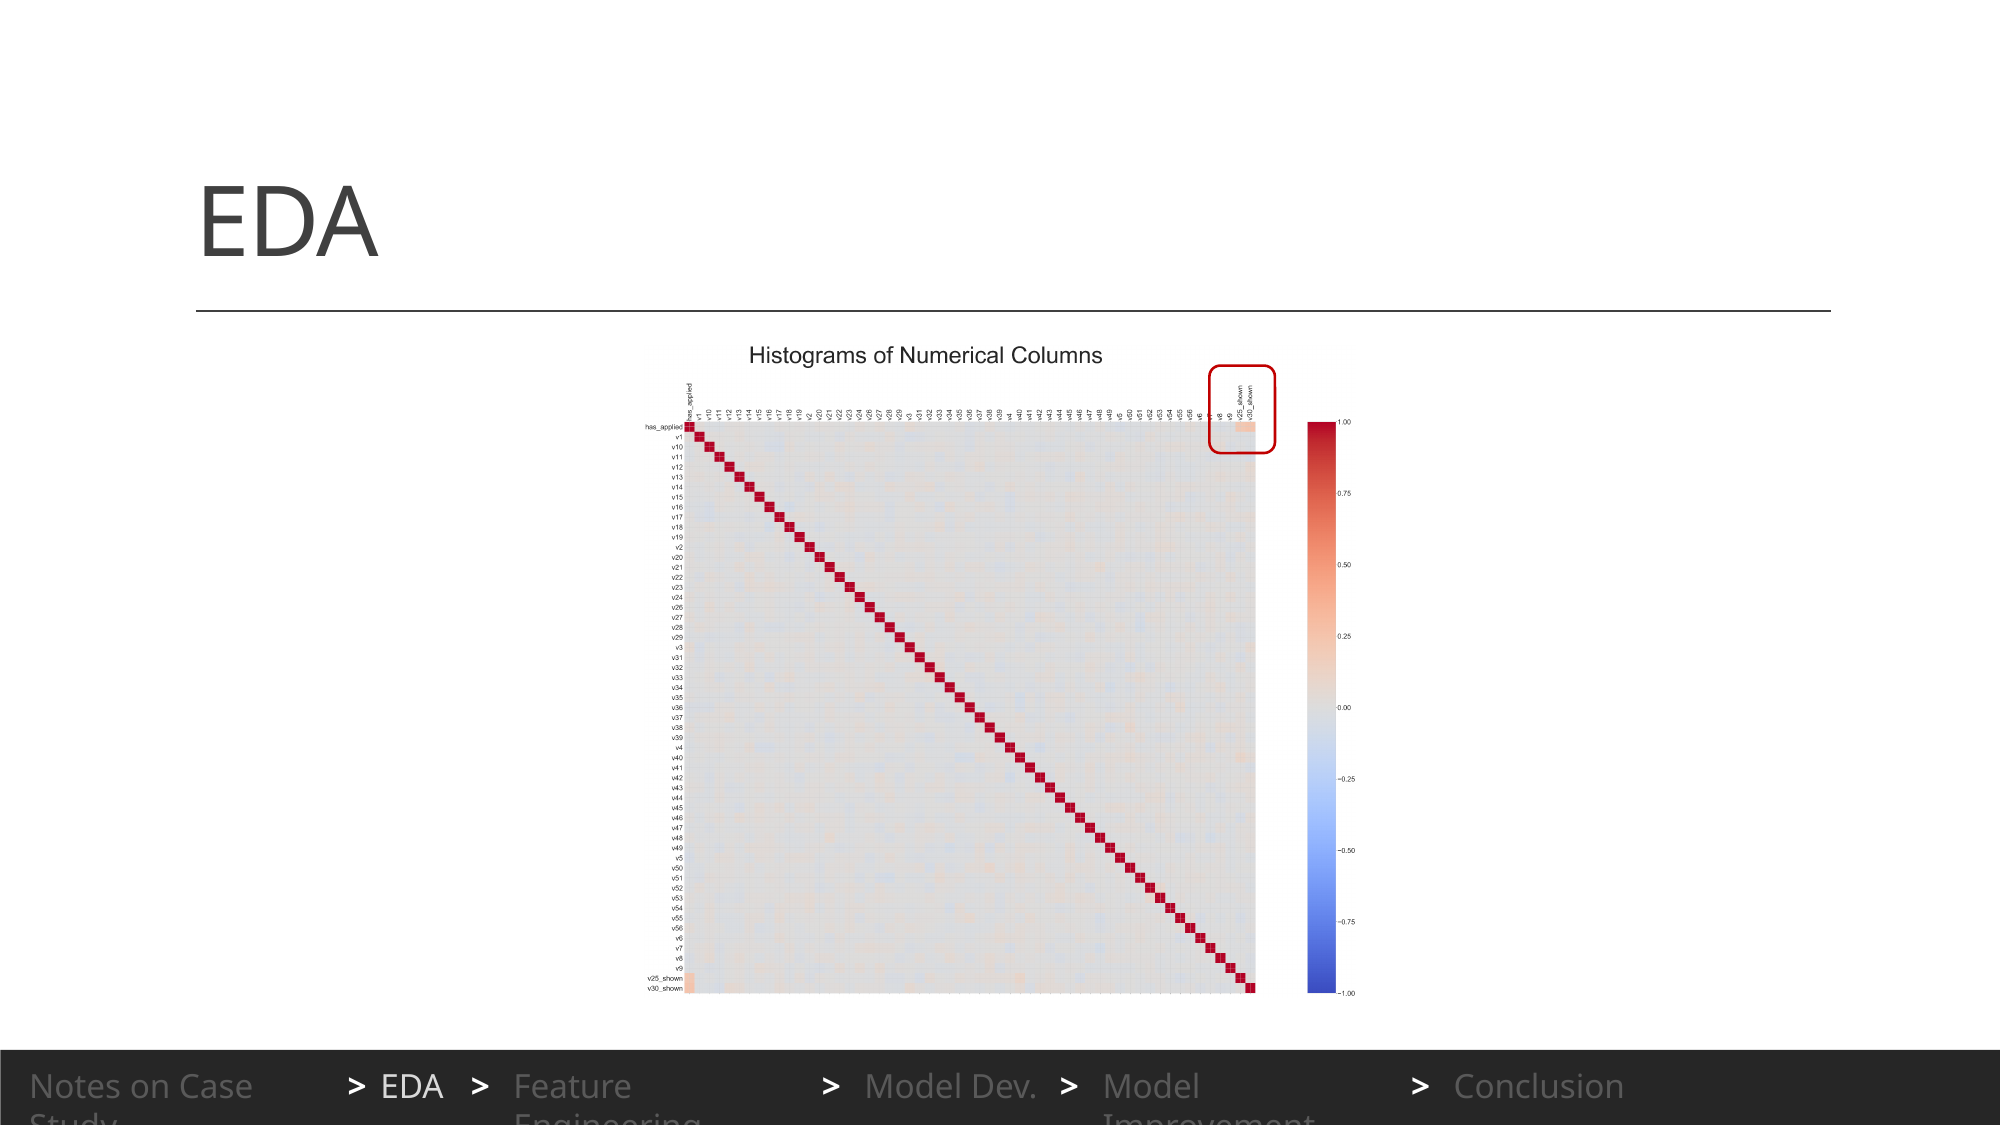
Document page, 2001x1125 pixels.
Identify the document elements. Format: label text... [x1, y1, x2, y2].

text_box Feature Engineering [498, 1057, 830, 1125]
text_box Conclusion [1442, 1057, 1648, 1113]
text_box > [1045, 1057, 1091, 1113]
text_box > [456, 1057, 501, 1113]
text_box > [807, 1057, 853, 1113]
picture [643, 345, 1356, 998]
text_box > [1396, 1057, 1442, 1113]
text_box EDA [378, 1057, 456, 1113]
title EDA [180, 47, 1830, 285]
text_box Model Dev. [853, 1057, 1045, 1113]
text_box > [333, 1057, 378, 1113]
text_box Notes on Case Study [14, 1057, 346, 1125]
text_box Model Improvement [1087, 1057, 1419, 1125]
